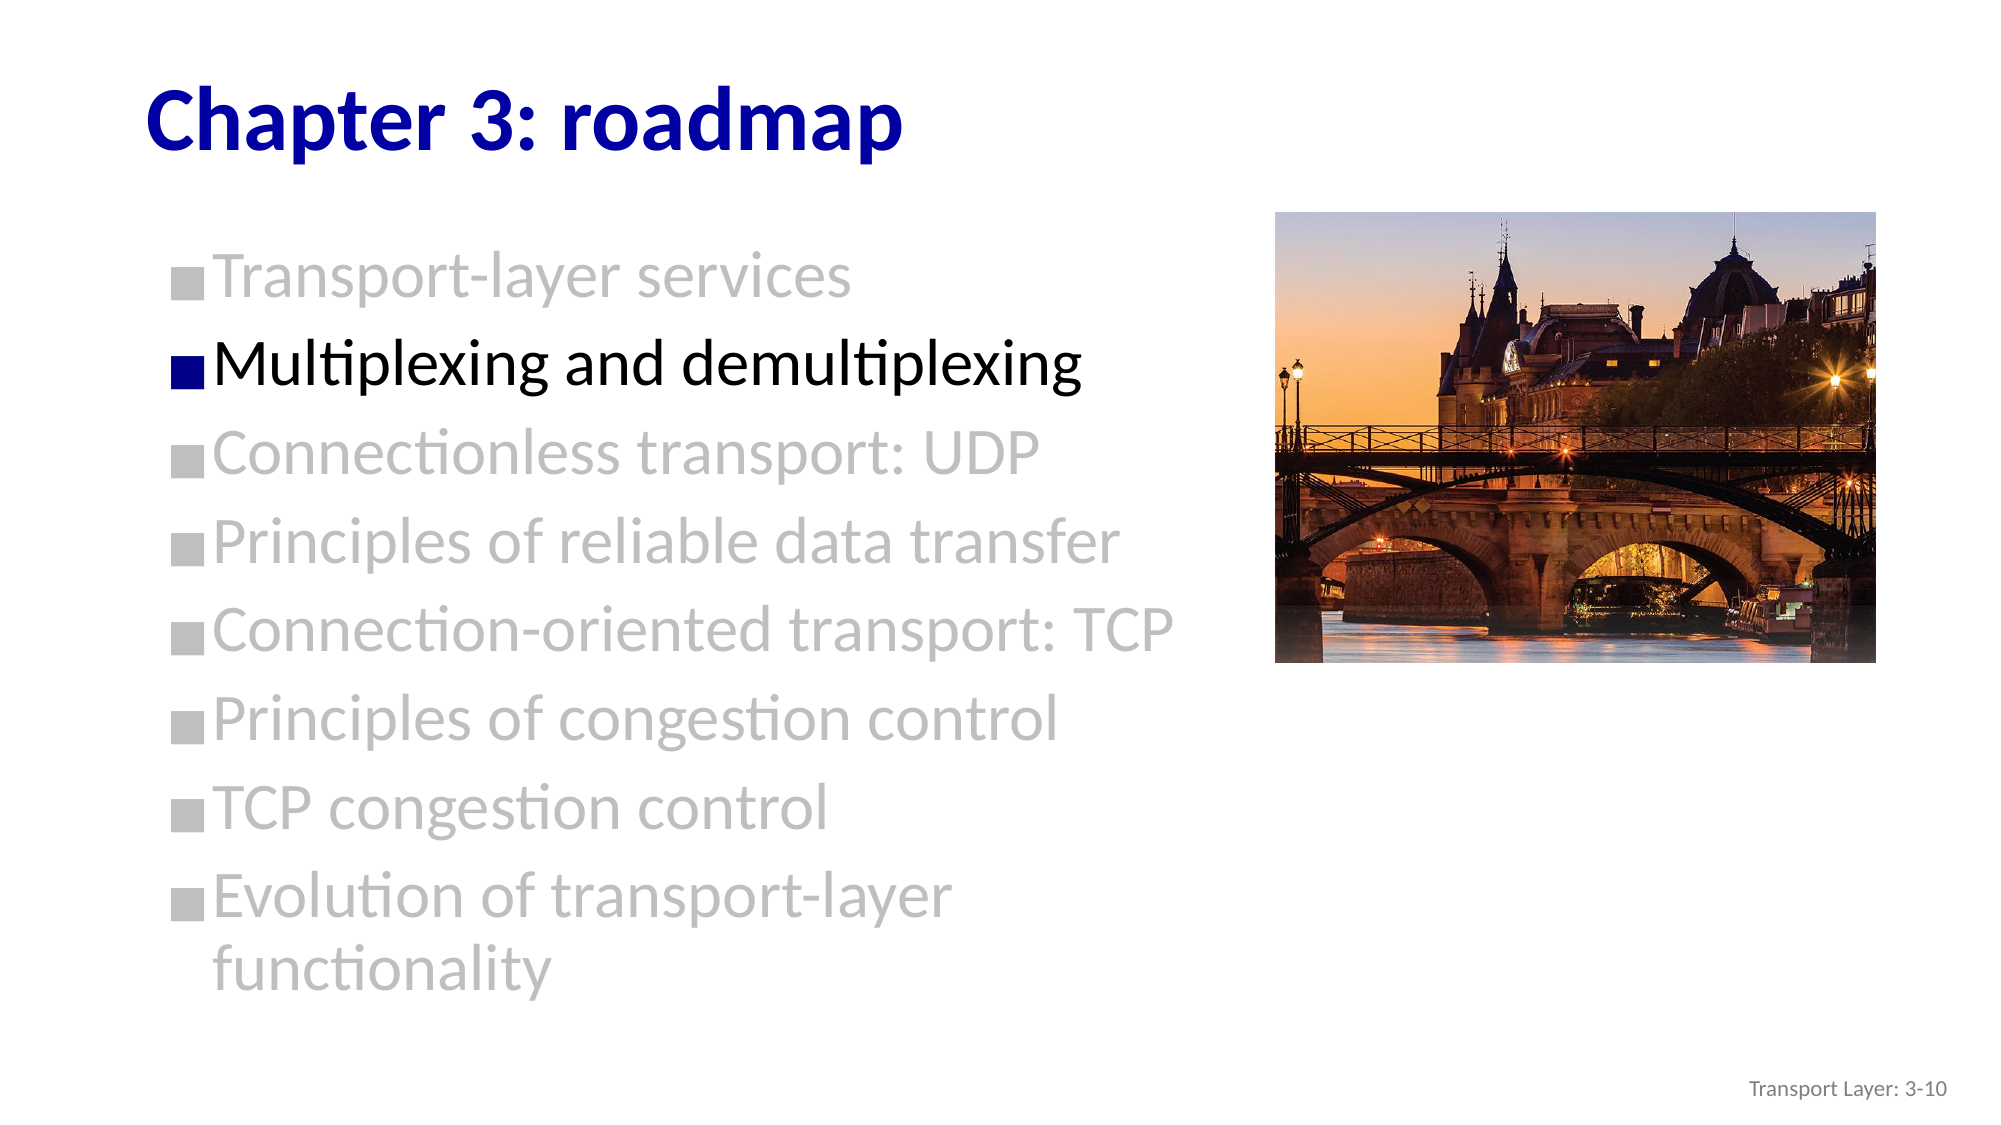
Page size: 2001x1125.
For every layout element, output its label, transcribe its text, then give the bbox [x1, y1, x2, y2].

picture [1274, 211, 1876, 663]
list Transport-layer services Multiplexing and demultiplexing Connectionless transport: UDP Principles of reliable data transfer Connection-oriented transport: TCP Principles of congestion control TCP congestion control Evolution of transport-layer functionality [131, 231, 1217, 1057]
slide_number Transport Layer: 3-10 [1512, 1056, 1963, 1117]
title Chapter 3: roadmap [131, 47, 1856, 195]
